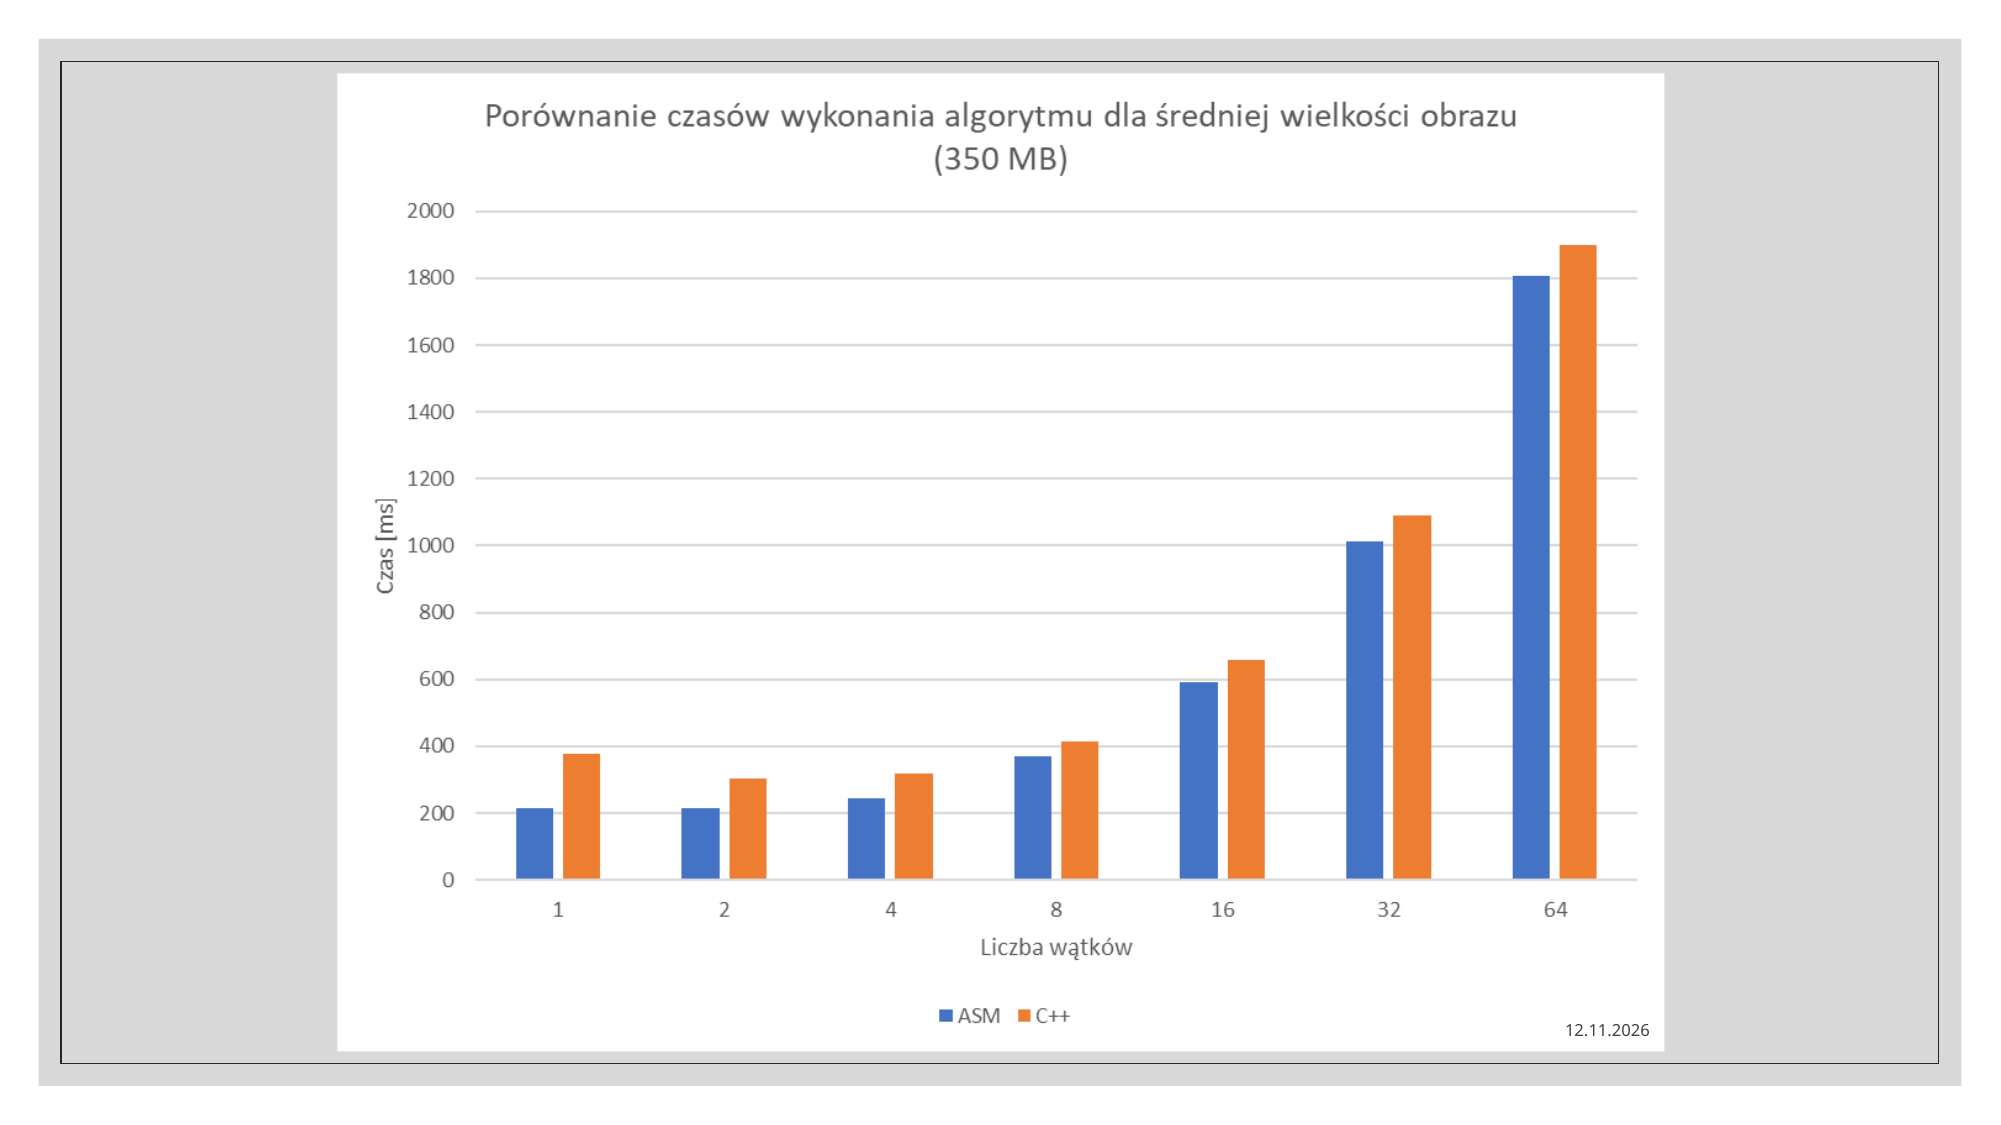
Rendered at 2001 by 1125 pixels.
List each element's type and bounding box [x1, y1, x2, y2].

list [334, 71, 1667, 1054]
